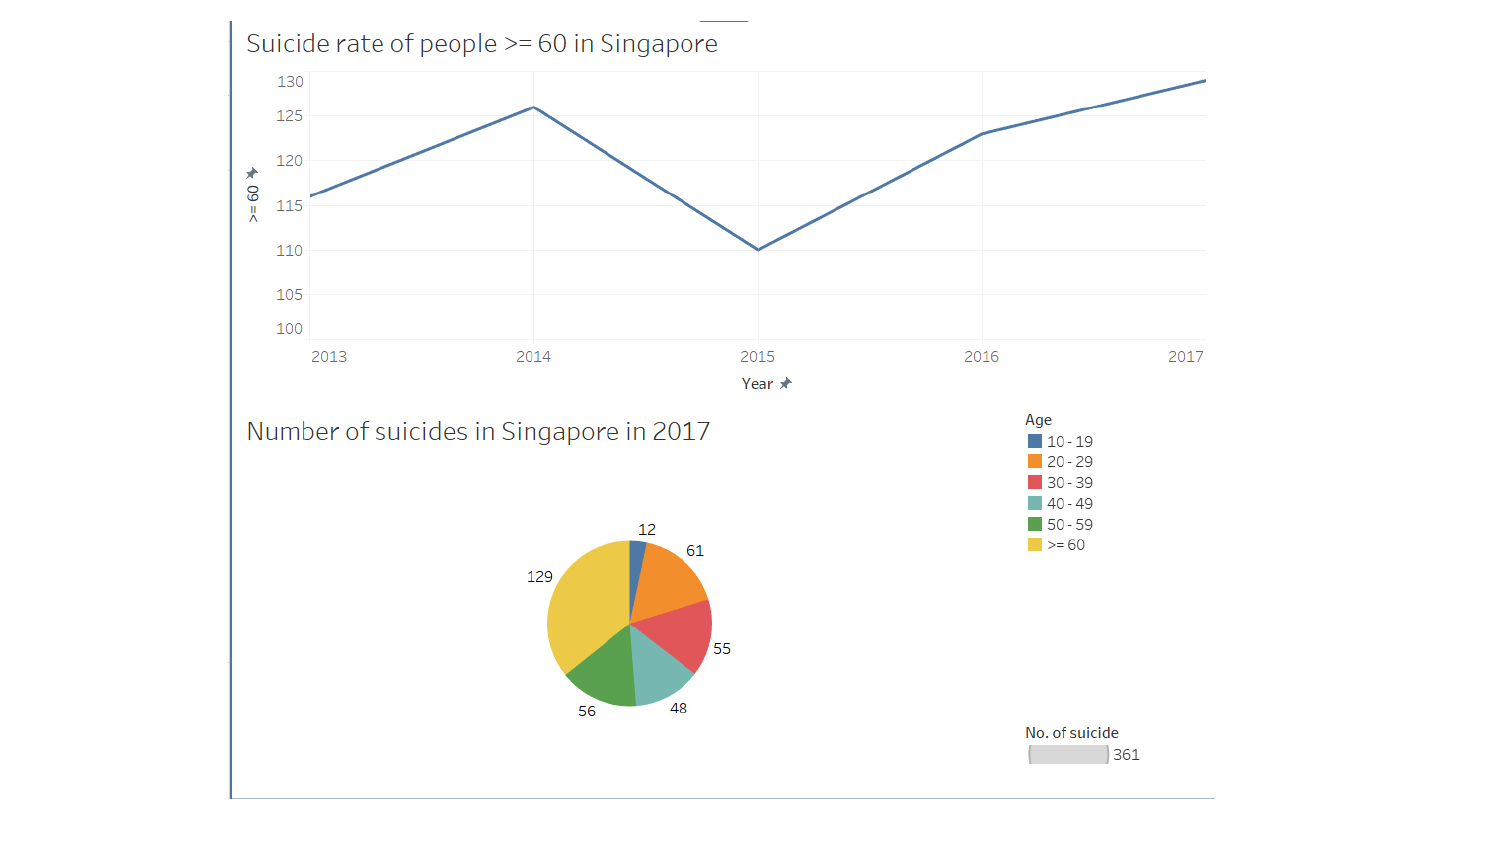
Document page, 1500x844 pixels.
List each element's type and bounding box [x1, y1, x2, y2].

picture [227, 21, 1215, 800]
